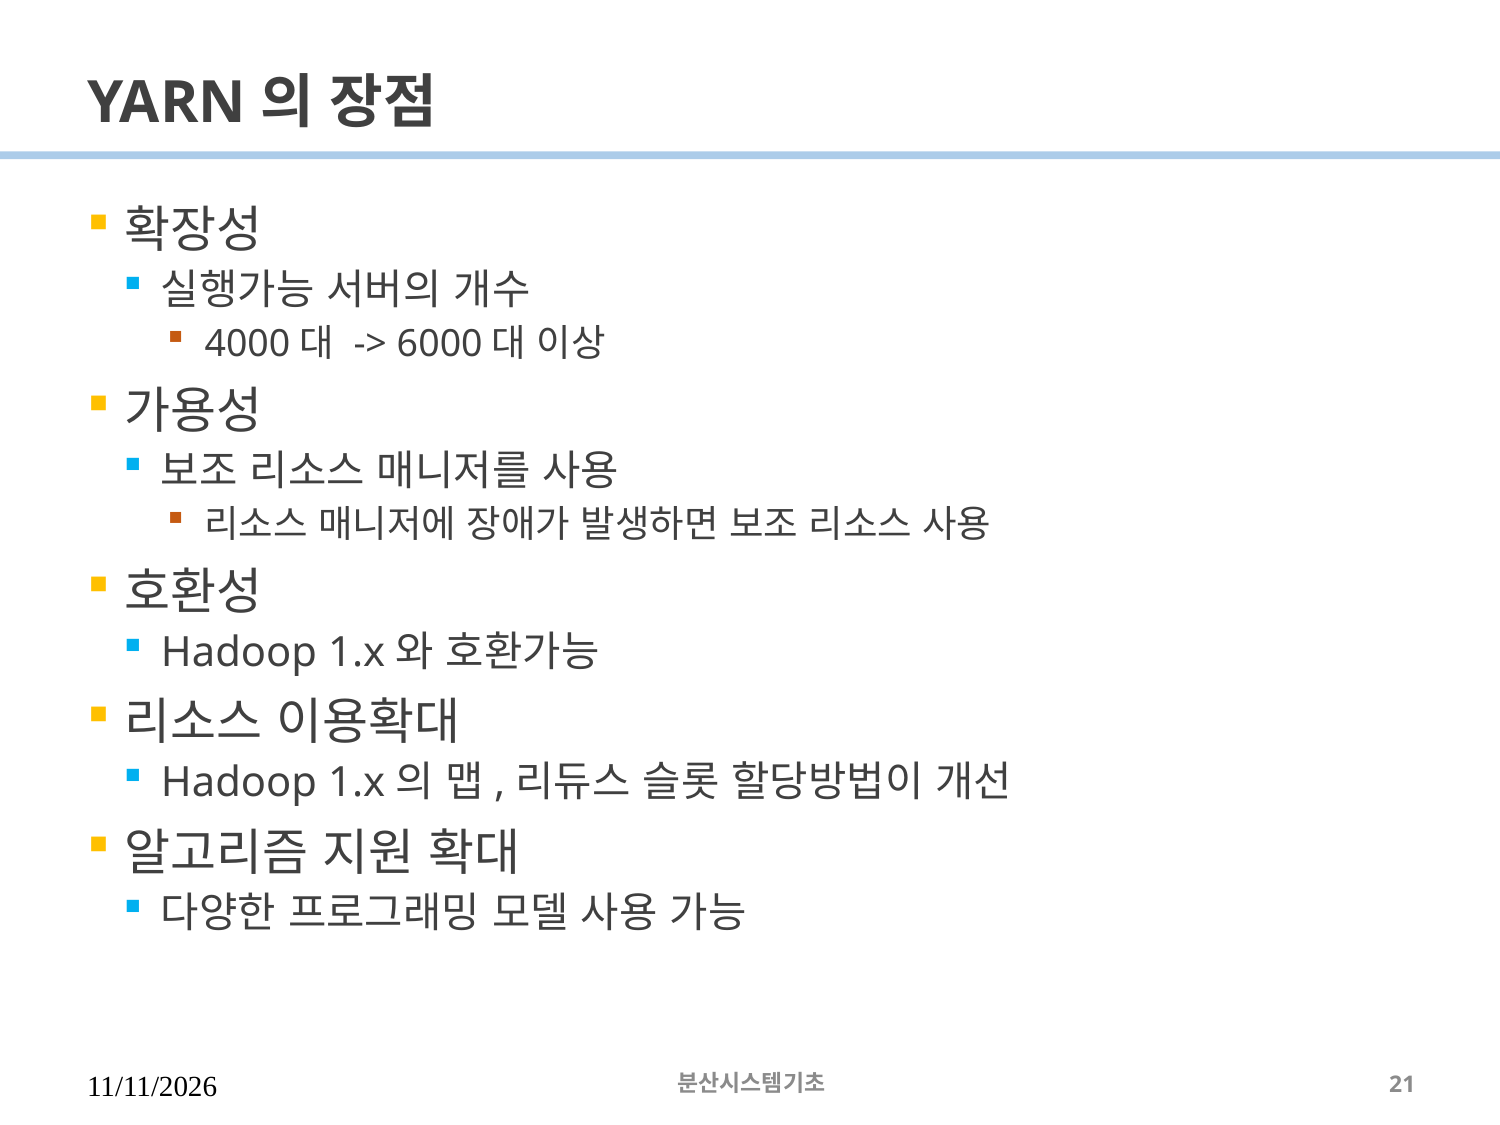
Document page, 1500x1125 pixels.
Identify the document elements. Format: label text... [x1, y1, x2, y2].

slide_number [72, 1067, 410, 1103]
footer 분산시스템기초 [498, 1067, 1005, 1103]
title YARN의 장점 [72, 22, 1431, 144]
list 확장성 실행가능 서버의 개수 4000대 -> 6000대 이상 가용성 보조 리소스 매니저를 사용 리소스 매니저에 장애가 발생하면 보조 리소스 사용 호환성 Hadoop 1.x와 호환가능 리소스 이용확대 Hadoop 1.x의 맵,리듀스 슬롯 할당방법이 개선 알고리즘 지원 확대 다양한 프로그래밍 모델 사용 가능 [72, 196, 1431, 1053]
slide_number 21 [1093, 1067, 1431, 1103]
